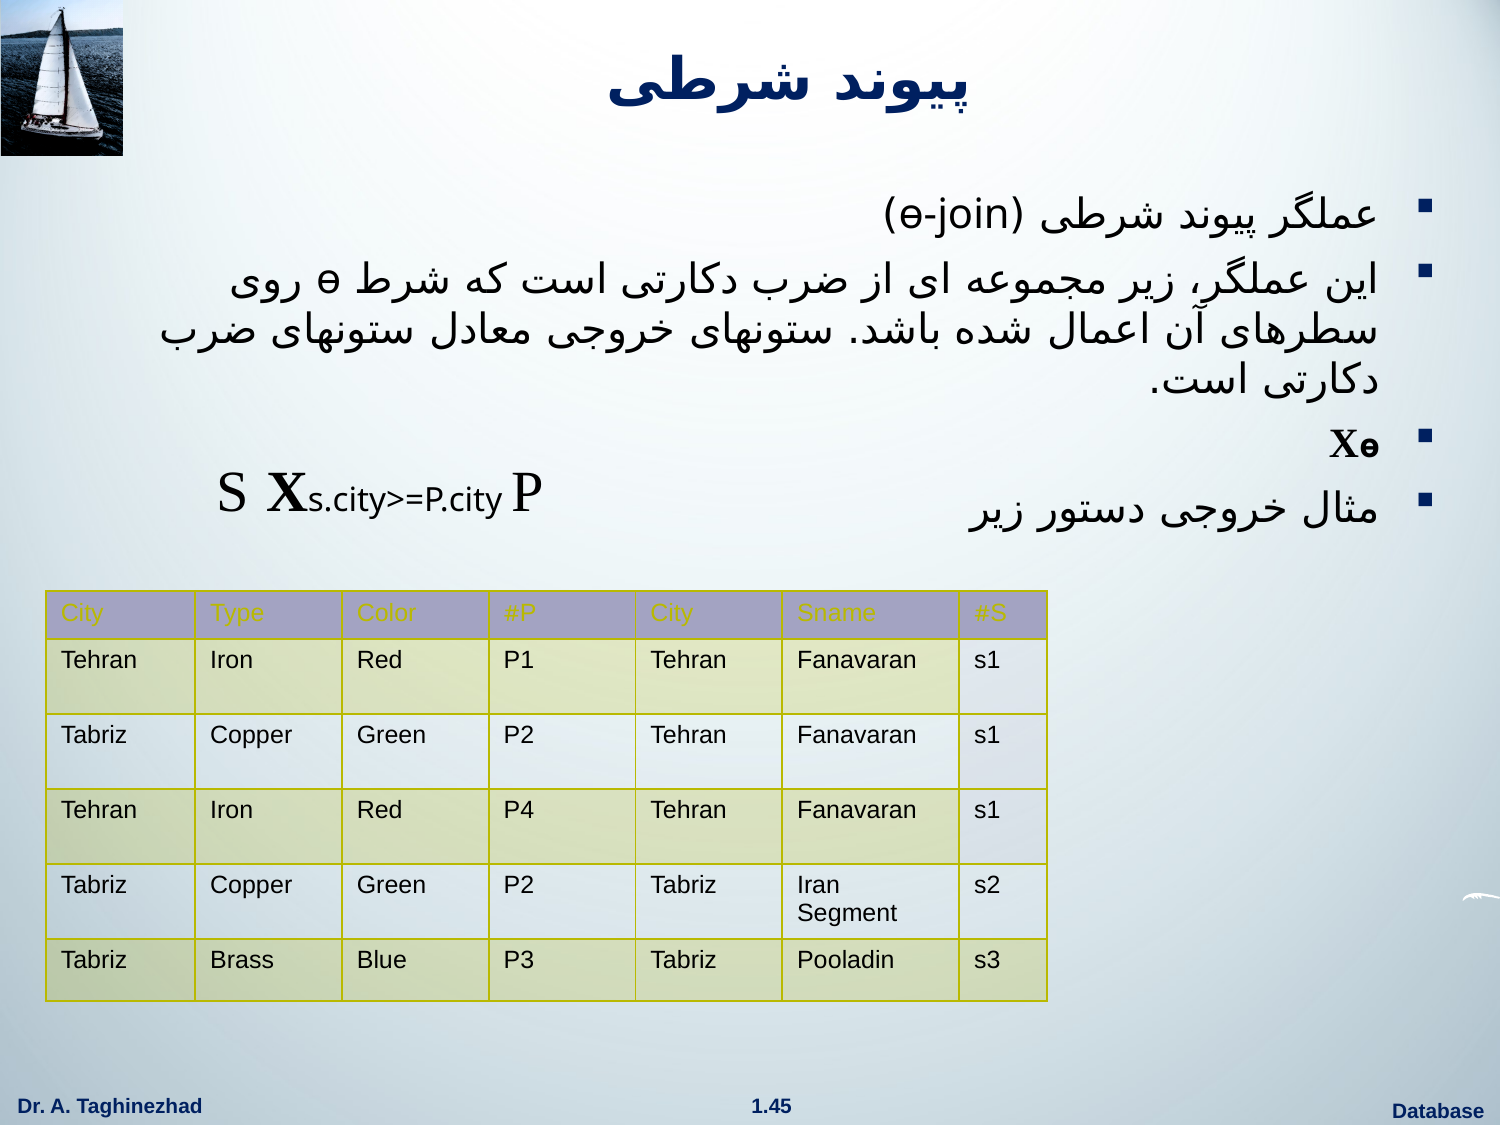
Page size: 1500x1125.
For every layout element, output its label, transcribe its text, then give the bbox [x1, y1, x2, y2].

table_cell P3 [490, 940, 635, 1000]
table_cell P1 [490, 640, 635, 713]
table_cell s1 [960, 715, 1046, 788]
picture [0, 0, 1500, 1125]
table_cell Green [343, 865, 488, 938]
table_header S# [960, 592, 1046, 638]
table_header City [636, 592, 781, 638]
list عملگر پیوند شرطی (ɵ-join) این عملگر، زیر مجموعه ای از ضرب دکارتی است که شرط ɵ روی سطرهای آن اعمال شده باشد. ستونهای خروجی معادل ستونهای ضرب دکارتی است. Xɵ مثال خروجی دستور زیر [47, 179, 1451, 1048]
table_cell P2 [490, 865, 635, 938]
table_cell Tabriz [47, 715, 194, 788]
table_cell Tabriz [47, 940, 194, 1000]
table_cell Iron [196, 790, 341, 863]
table_cell Iron [196, 640, 341, 713]
table_cell s1 [960, 790, 1046, 863]
table_header Sname [783, 592, 958, 638]
table_cell Tabriz [636, 940, 781, 1000]
table_cell Tabriz [636, 865, 781, 938]
table_cell Copper [196, 715, 341, 788]
table_cell Brass [196, 940, 341, 1000]
table_cell Fanavaran [783, 790, 958, 863]
table_cell Copper [196, 865, 341, 938]
text_box S Xs.city>=P.city P [200, 445, 559, 531]
table_cell s2 [960, 865, 1046, 938]
table_cell Tehran [47, 640, 194, 713]
title پیوند شرطی [125, 18, 1452, 120]
table_header Color [343, 592, 488, 638]
table_cell Tehran [636, 790, 781, 863]
table_cell Blue [343, 940, 488, 1000]
table_cell s3 [960, 940, 1046, 1000]
table_cell Tehran [636, 715, 781, 788]
table_header City [47, 592, 194, 638]
table_cell Red [343, 640, 488, 713]
table_cell Red [343, 790, 488, 863]
table_header Type [196, 592, 341, 638]
table_cell Fanavaran [783, 715, 958, 788]
table_cell Tabriz [47, 865, 194, 938]
table_cell Pooladin [783, 940, 958, 1000]
table_cell P2 [490, 715, 635, 788]
table_cell Iran Segment [783, 865, 958, 938]
table_cell Fanavaran [783, 640, 958, 713]
table_header P# [490, 592, 635, 638]
table_cell s1 [960, 640, 1046, 713]
table_cell Green [343, 715, 488, 788]
table_cell Tehran [47, 790, 194, 863]
table_cell Tehran [636, 640, 781, 713]
table_cell P4 [490, 790, 635, 863]
